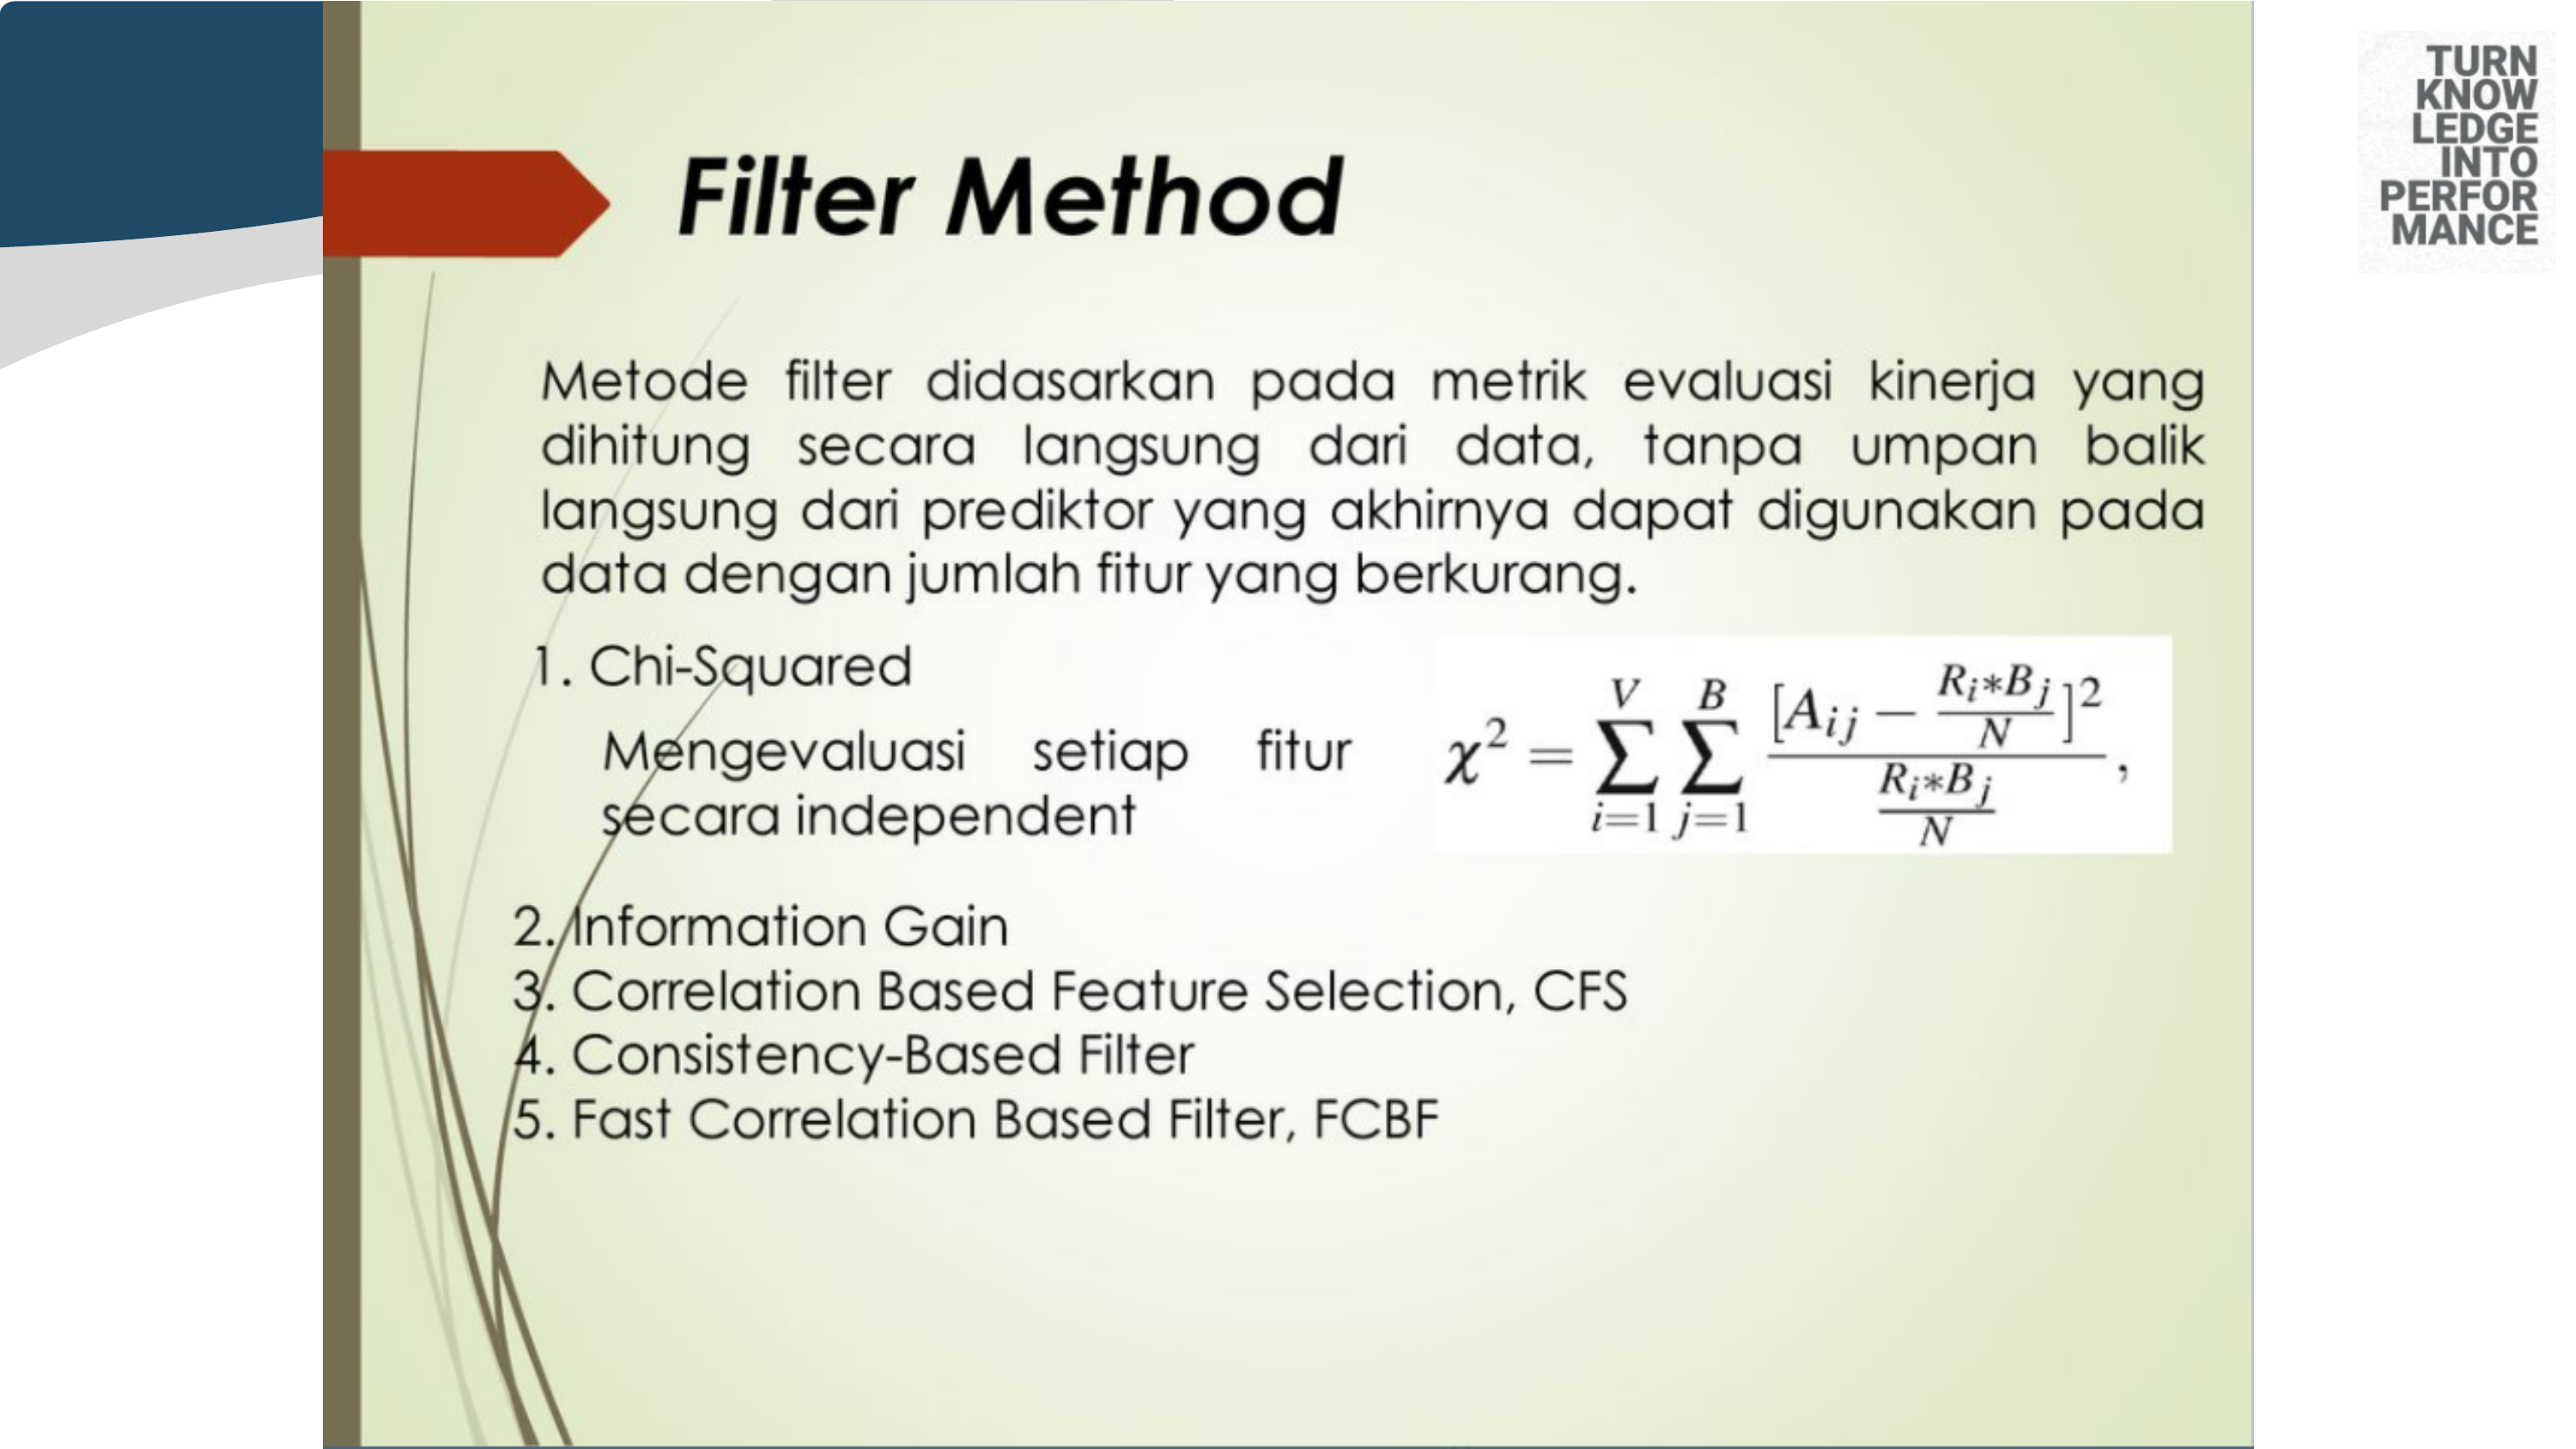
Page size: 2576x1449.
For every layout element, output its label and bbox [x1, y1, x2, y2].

picture [2357, 31, 2556, 273]
picture [323, 1, 2255, 1449]
text_box [0, 0, 321, 370]
